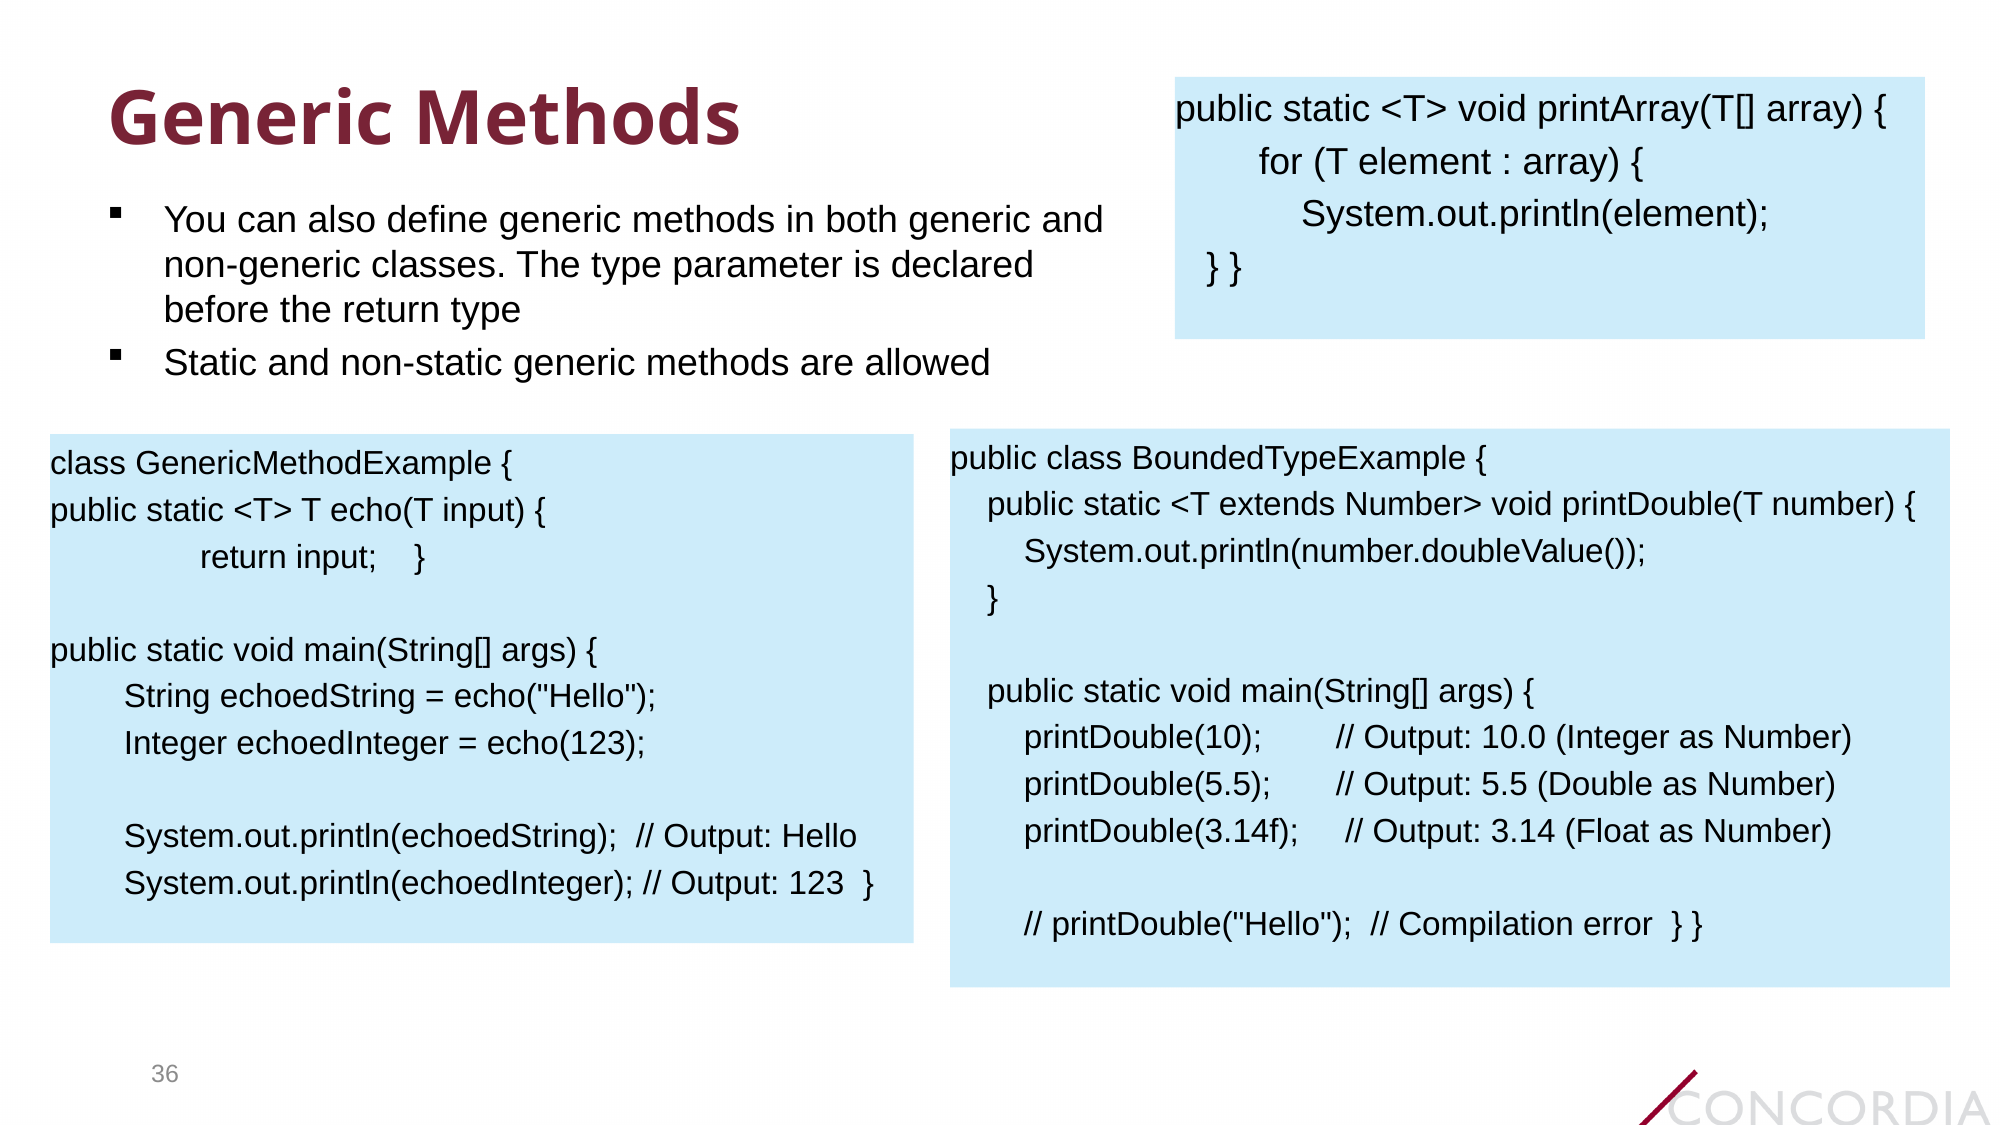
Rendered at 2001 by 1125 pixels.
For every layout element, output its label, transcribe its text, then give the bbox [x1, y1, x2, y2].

text_box public class BoundedTypeExample { public static <T extends Number> void printDouble(T number) { System.out.println(number.doubleValue()); } public static void main(String[] args) { printDouble(10); // Output: 10.0 (Integer as Number) printDouble(5.5); // Output: 5.5 (Double as Number) printDouble(3.14f); // Output: 3.14 (Float as Number) // printDouble("Hello"); // Compilation error } } [950, 428, 1950, 988]
text_box public static <T> void printArray(T[] array) { for (T element : array) { System.out.println(element); } } [1174, 76, 1925, 340]
title Generic Methods [107, 62, 1808, 250]
picture [0, 0, 2001, 1125]
list You can also define generic methods in both generic and non-generic classes. The type parameter is declared before the return type Static and non-static generic methods are allowed [107, 187, 1138, 375]
slide_number 36 [123, 1042, 195, 1103]
text_box class GenericMethodExample { public static <T> T echo(T input) { return input; } public static void main(String[] args) { String echoedString = echo("Hello"); Integer echoedInteger = echo(123); System.out.println(echoedString); // Output: Hello System.out.println(echoedInteger); // Output: 123 } [50, 434, 914, 944]
